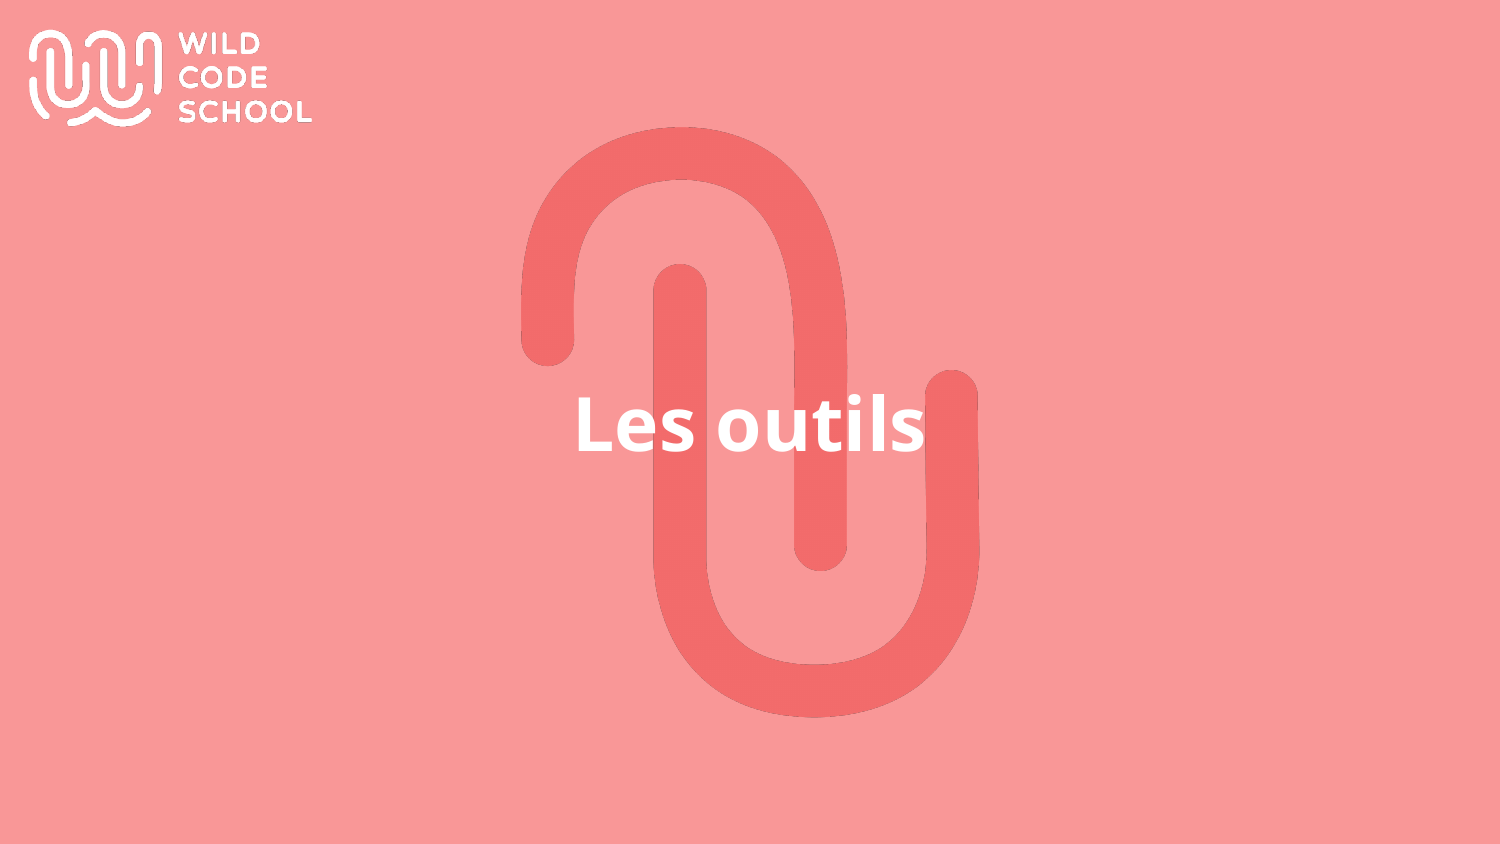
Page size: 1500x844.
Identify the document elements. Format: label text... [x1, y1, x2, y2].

picture [520, 551, 980, 718]
picture [520, 126, 980, 293]
title Les outils [301, 293, 1199, 551]
picture [29, 29, 312, 127]
